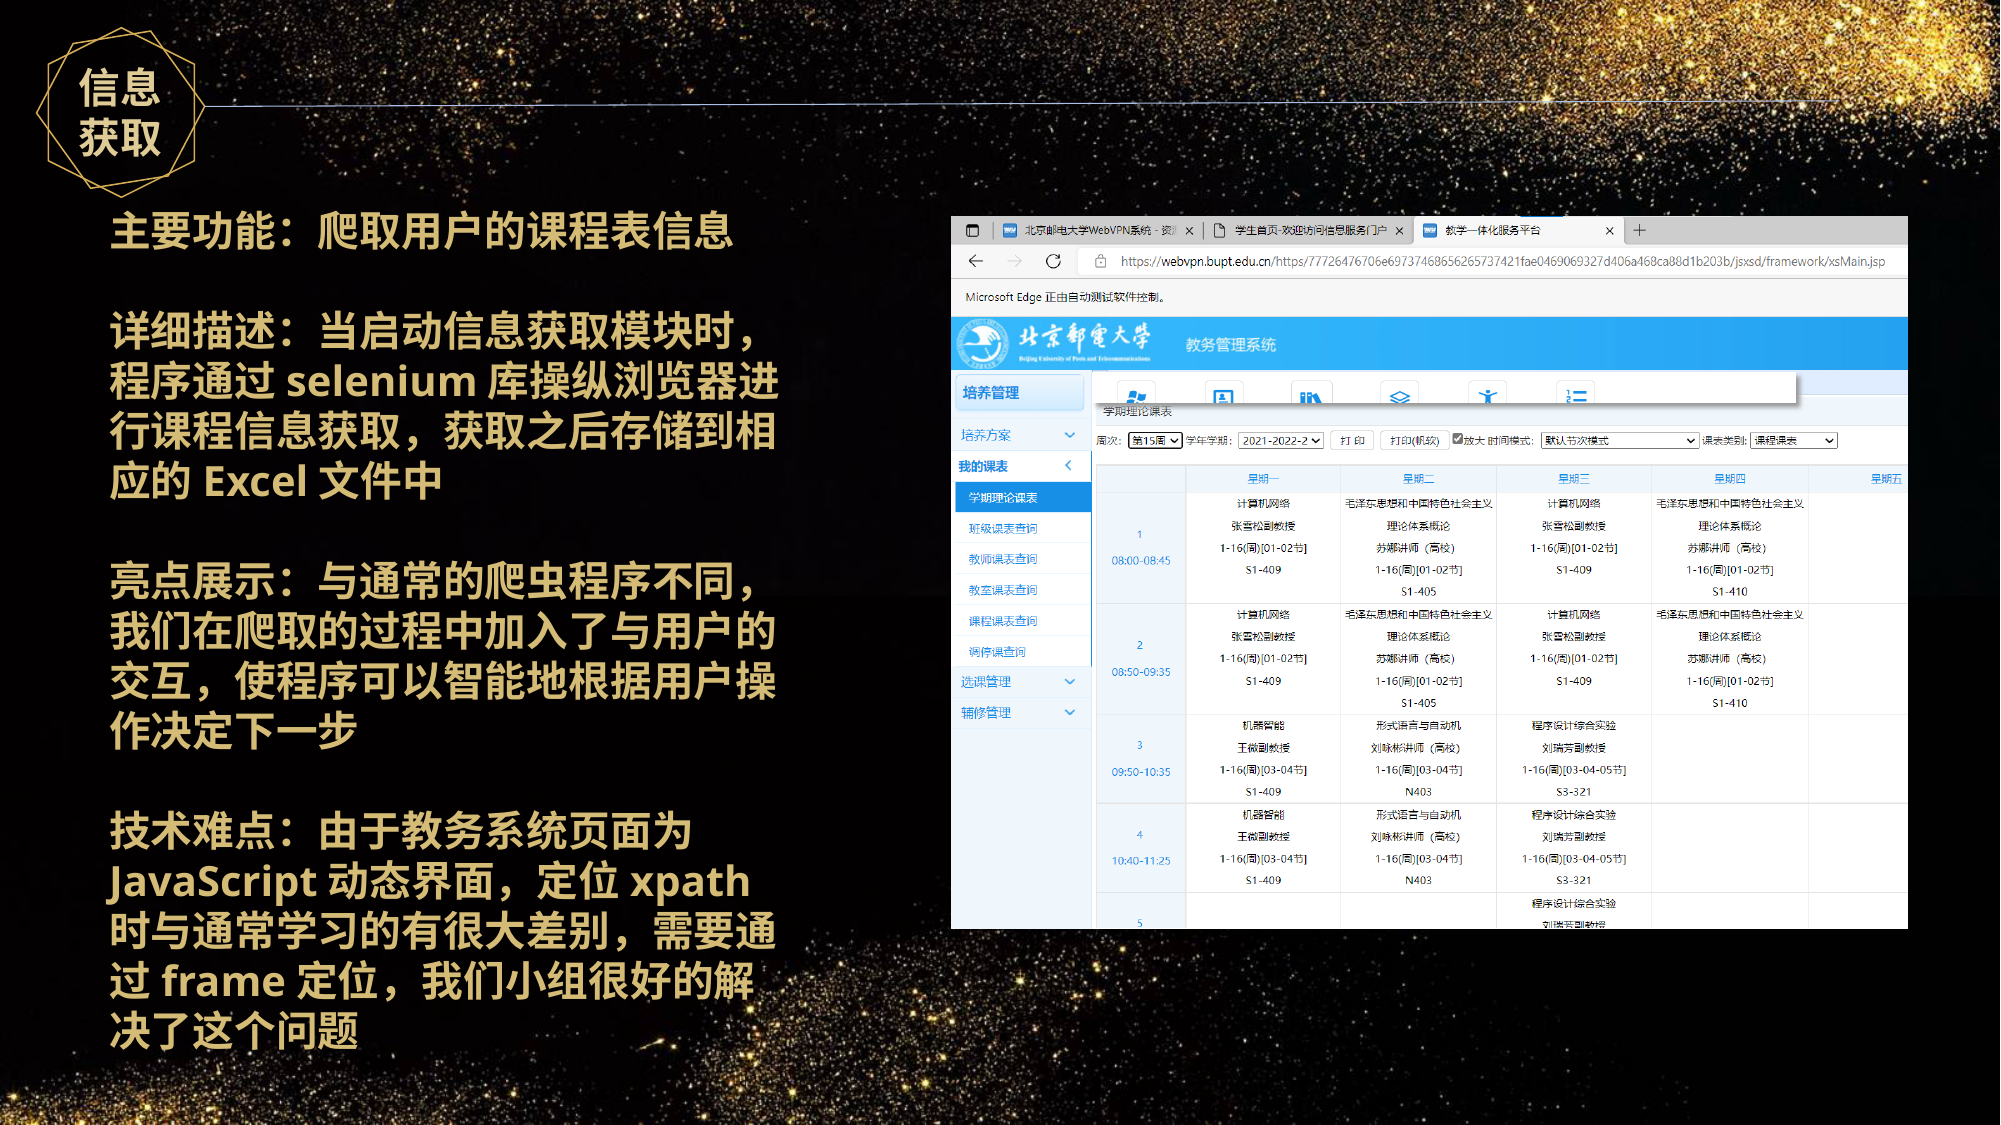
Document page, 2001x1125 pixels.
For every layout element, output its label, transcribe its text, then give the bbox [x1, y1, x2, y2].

picture [0, 0, 2000, 1125]
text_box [40, 27, 201, 198]
text_box 主要功能：爬取用户的课程表信息 详细描述：当启动信息获取模块时，程序通过selenium库操纵浏览器进行课程信息获取，获取之后存储到相应的Excel文件中 亮点展示：与通常的爬虫程序不同，我们在爬取的过程中加入了与用户的交互，使程序可以智能地根据用户操作决定下一步 技术难点：由于教务系统页面为JavaScript动态界面，定位xpath时与通常学习的有很大差别，需要通过frame定位，我们小组很好的解决了这个问题 [94, 197, 799, 1063]
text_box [204, 100, 1840, 107]
